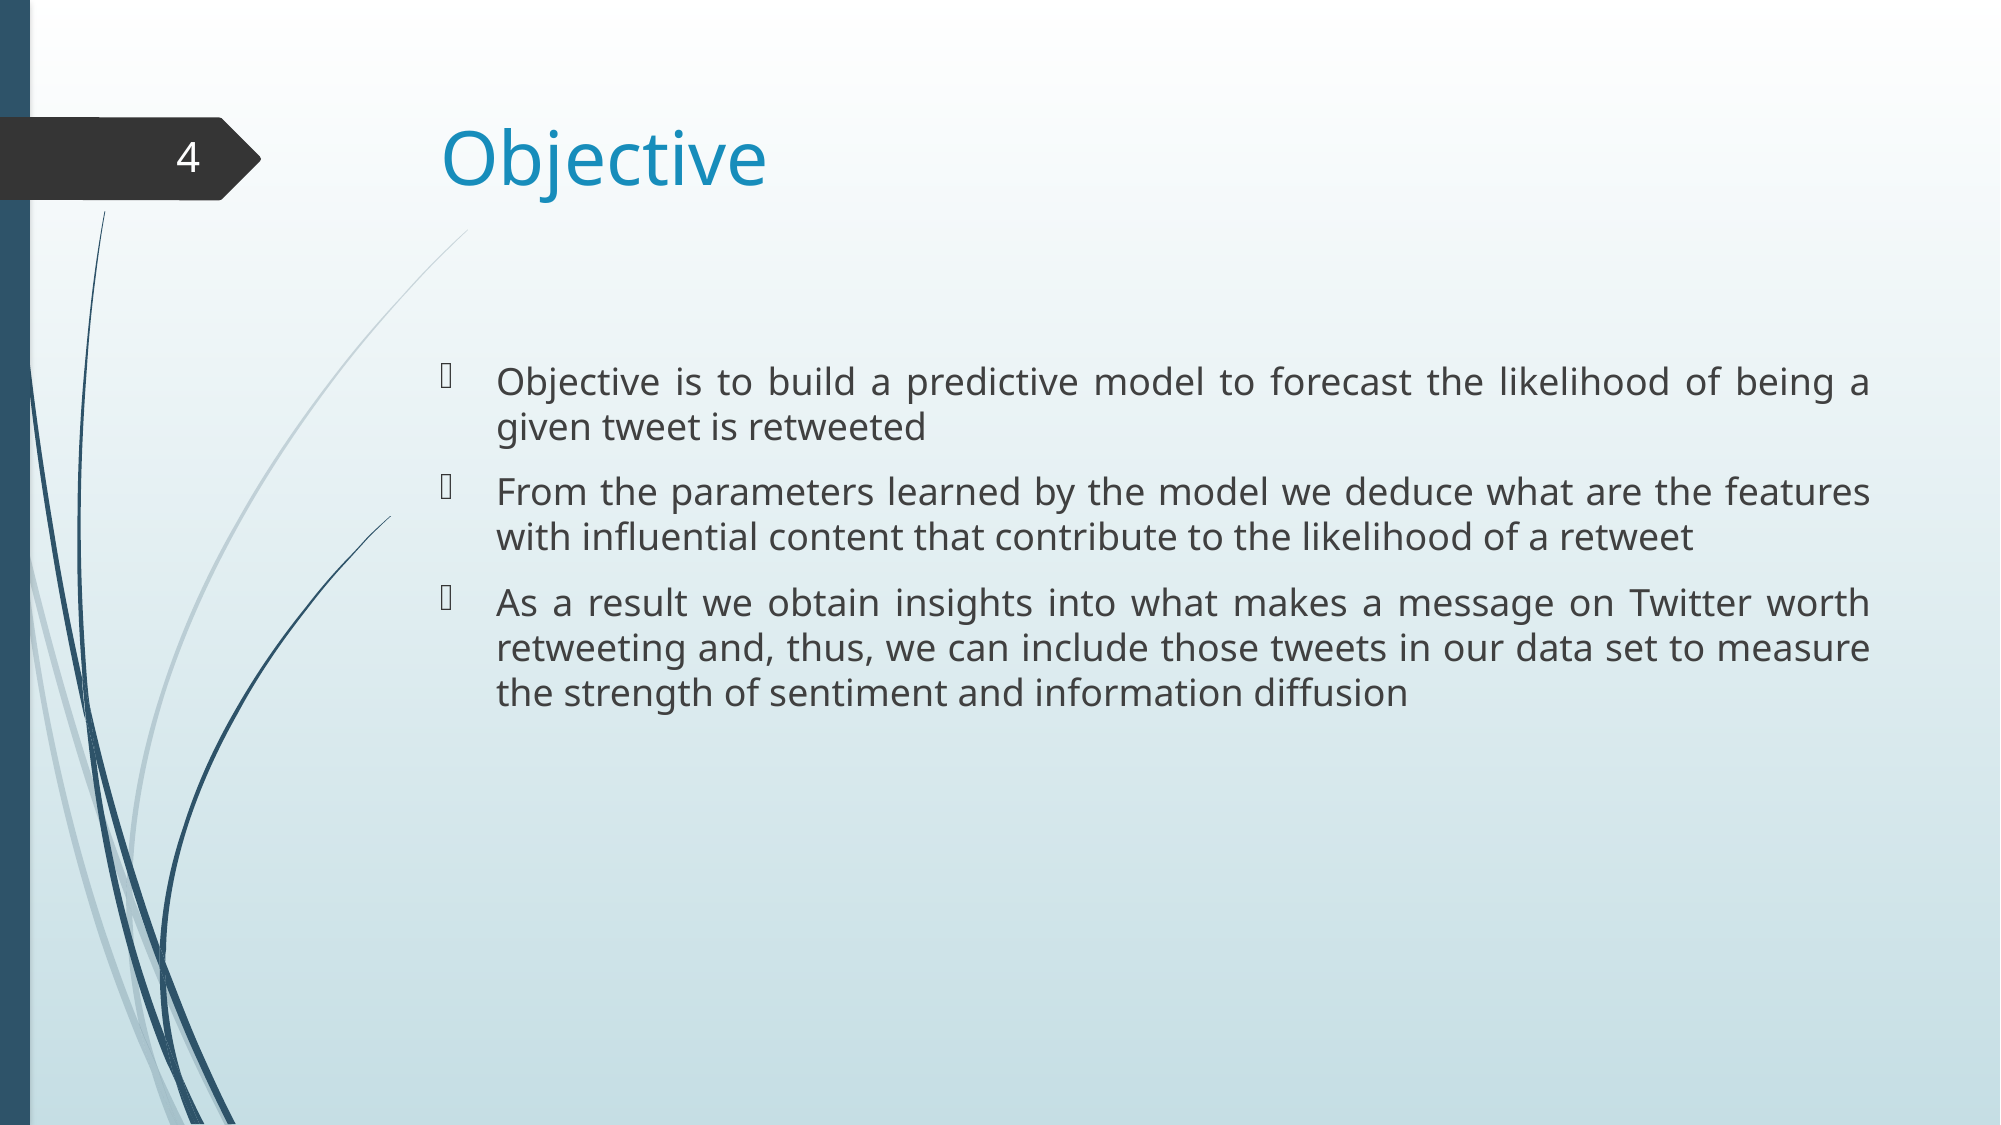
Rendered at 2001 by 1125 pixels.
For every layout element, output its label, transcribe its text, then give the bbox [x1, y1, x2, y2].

list Objective is to build a predictive model to forecast the likelihood of being a given tweet is retweeted From the parameters learned by the model we deduce what are the features with influential content that contribute to the likelihood of a retweet As a result we obtain insights into what makes a message on Twitter worth retweeting and, thus, we can include those tweets in our data set to measure the strength of sentiment and information diffusion [424, 350, 1888, 970]
slide_number 4 [87, 129, 216, 190]
title Objective [425, 102, 1888, 313]
